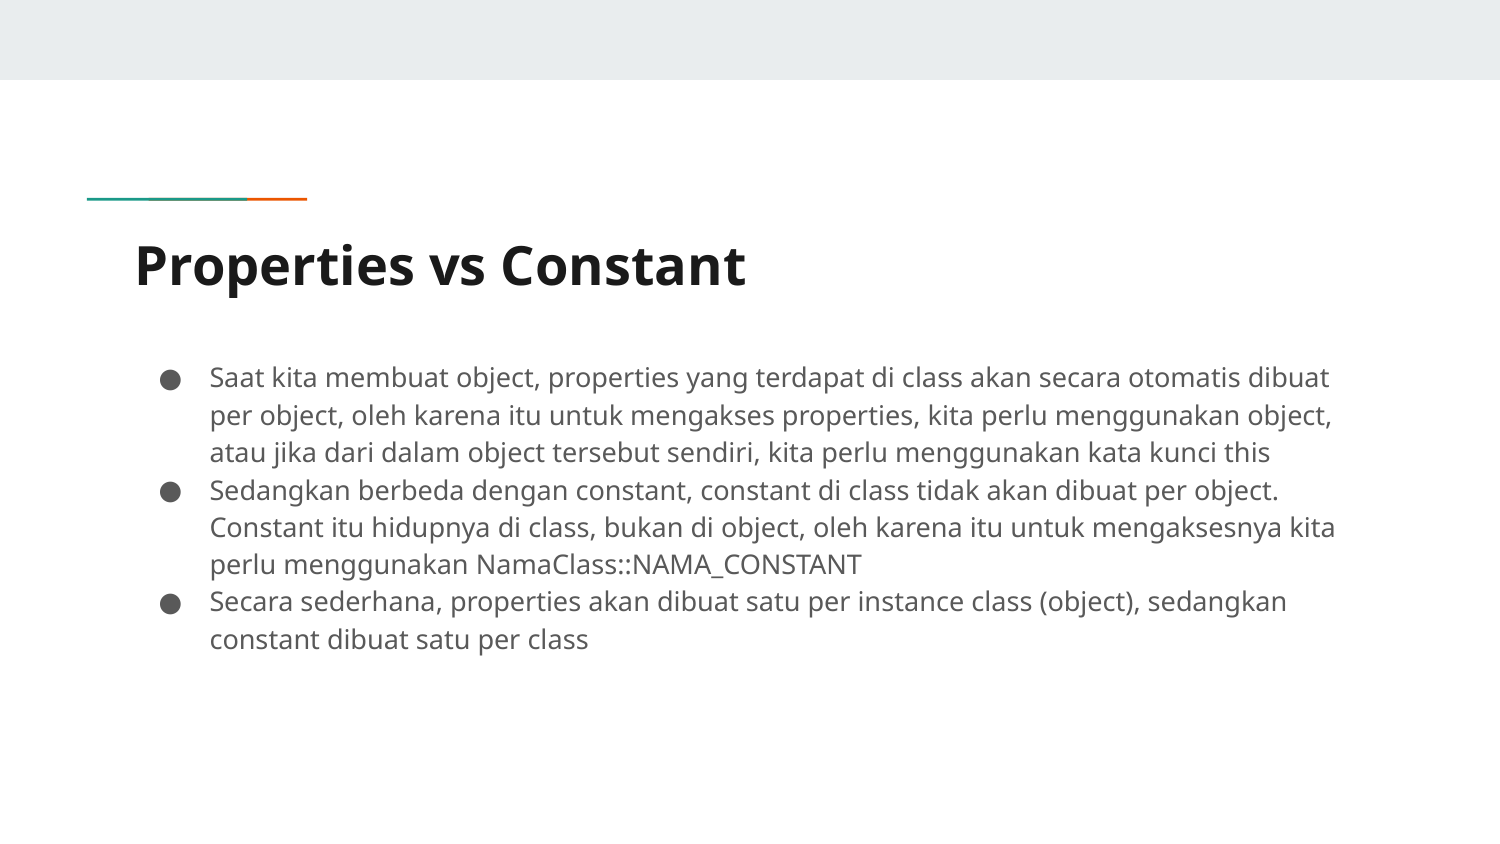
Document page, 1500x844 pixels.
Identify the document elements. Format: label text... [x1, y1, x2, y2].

list Saat kita membuat object, properties yang terdapat di class akan secara otomatis dibuat per object, oleh karena itu untuk mengakses properties, kita perlu menggunakan object, atau jika dari dalam object tersebut sendiri, kita perlu menggunakan kata kunci this Sedangkan berbeda dengan constant, constant di class tidak akan dibuat per object. Constant itu hidupnya di class, bukan di object, oleh karena itu untuk mengaksesnya kita perlu menggunakan NamaClass::NAMA_CONSTANT Secara sederhana, properties akan dibuat satu per instance class (object), sedangkan constant dibuat satu per class [119, 341, 1381, 712]
title Properties vs Constant [119, 216, 1381, 305]
